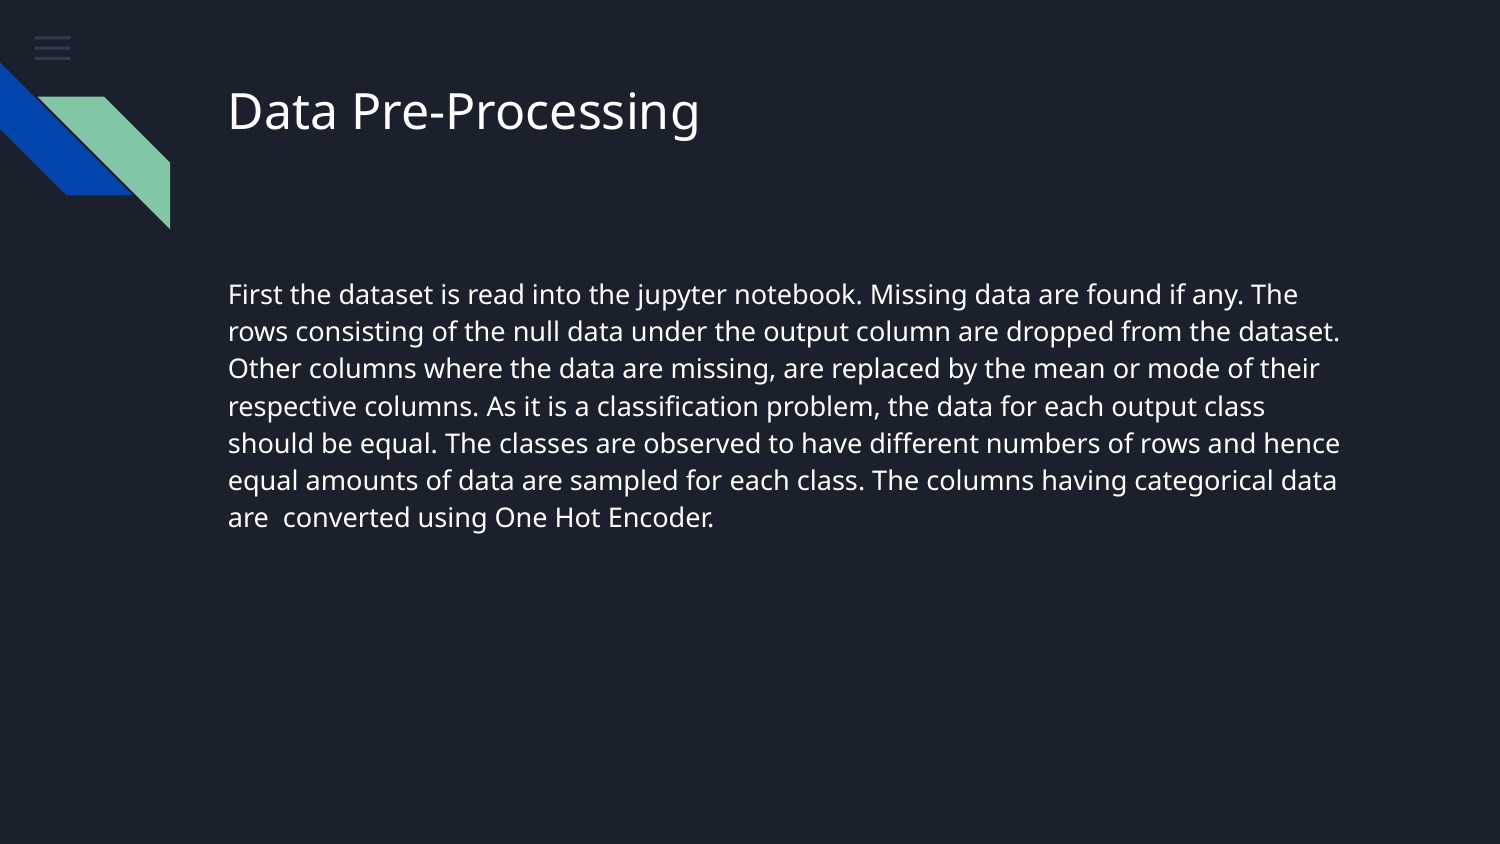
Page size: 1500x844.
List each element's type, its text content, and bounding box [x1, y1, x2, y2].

title Data Pre-Processing [212, 64, 1368, 215]
list First the dataset is read into the jupyter notebook. Missing data are found if any. The rows consisting of the null data under the output column are dropped from the dataset. Other columns where the data are missing, are replaced by the mean or mode of their respective columns. As it is a classification problem, the data for each output class should be equal. The classes are observed to have different numbers of rows and hence equal amounts of data are sampled for each class. The columns having categorical data are converted using One Hot Encoder. [212, 257, 1368, 735]
